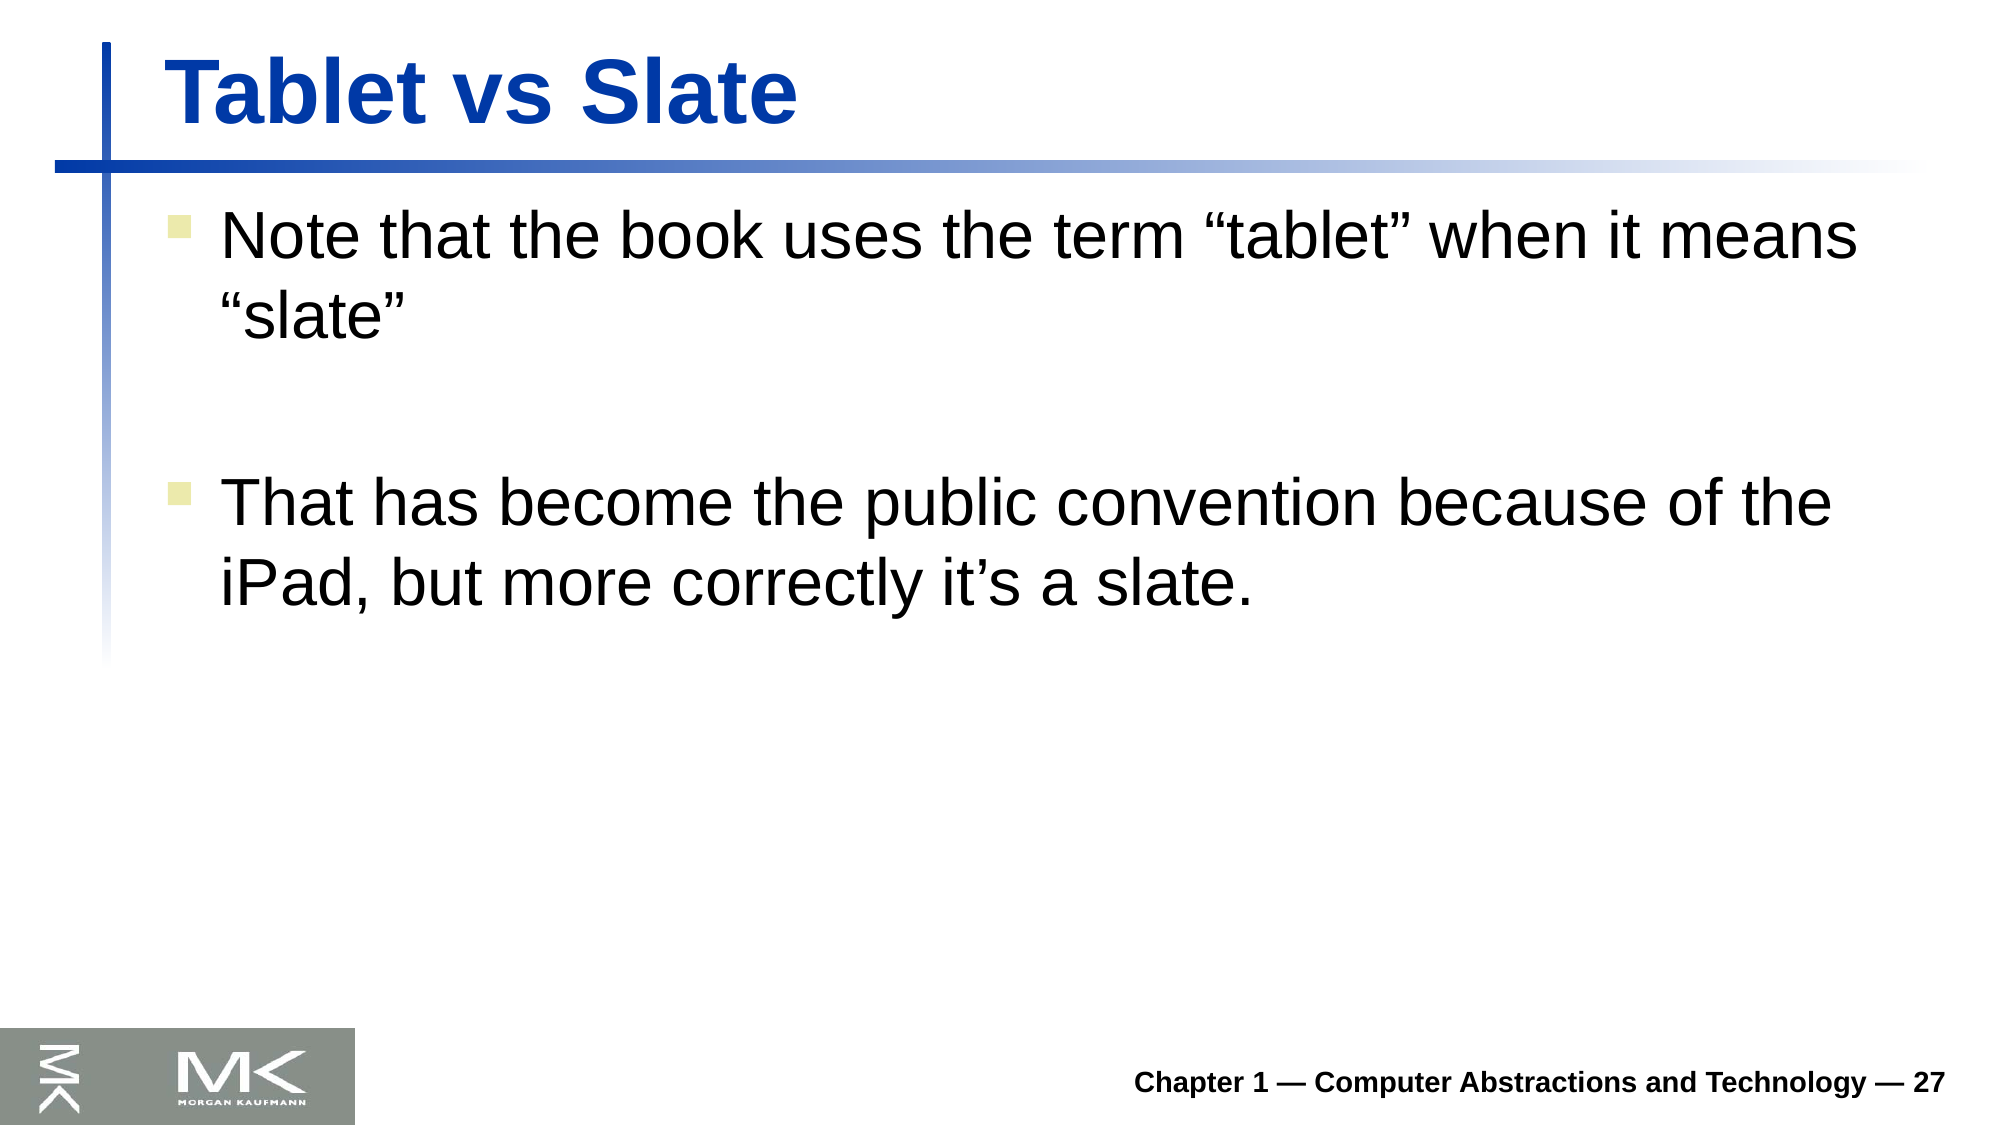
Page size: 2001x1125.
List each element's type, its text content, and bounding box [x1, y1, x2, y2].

footer Chapter 1 — Computer Abstractions and Technology — 27 [369, 1046, 1962, 1106]
title Tablet vs Slate [149, 23, 1957, 149]
list Note that the book uses the term “tablet” when it means “slate” That has become the public convention because of the iPad, but more correctly it’s a slate. [149, 184, 1959, 1024]
picture [0, 1028, 355, 1125]
